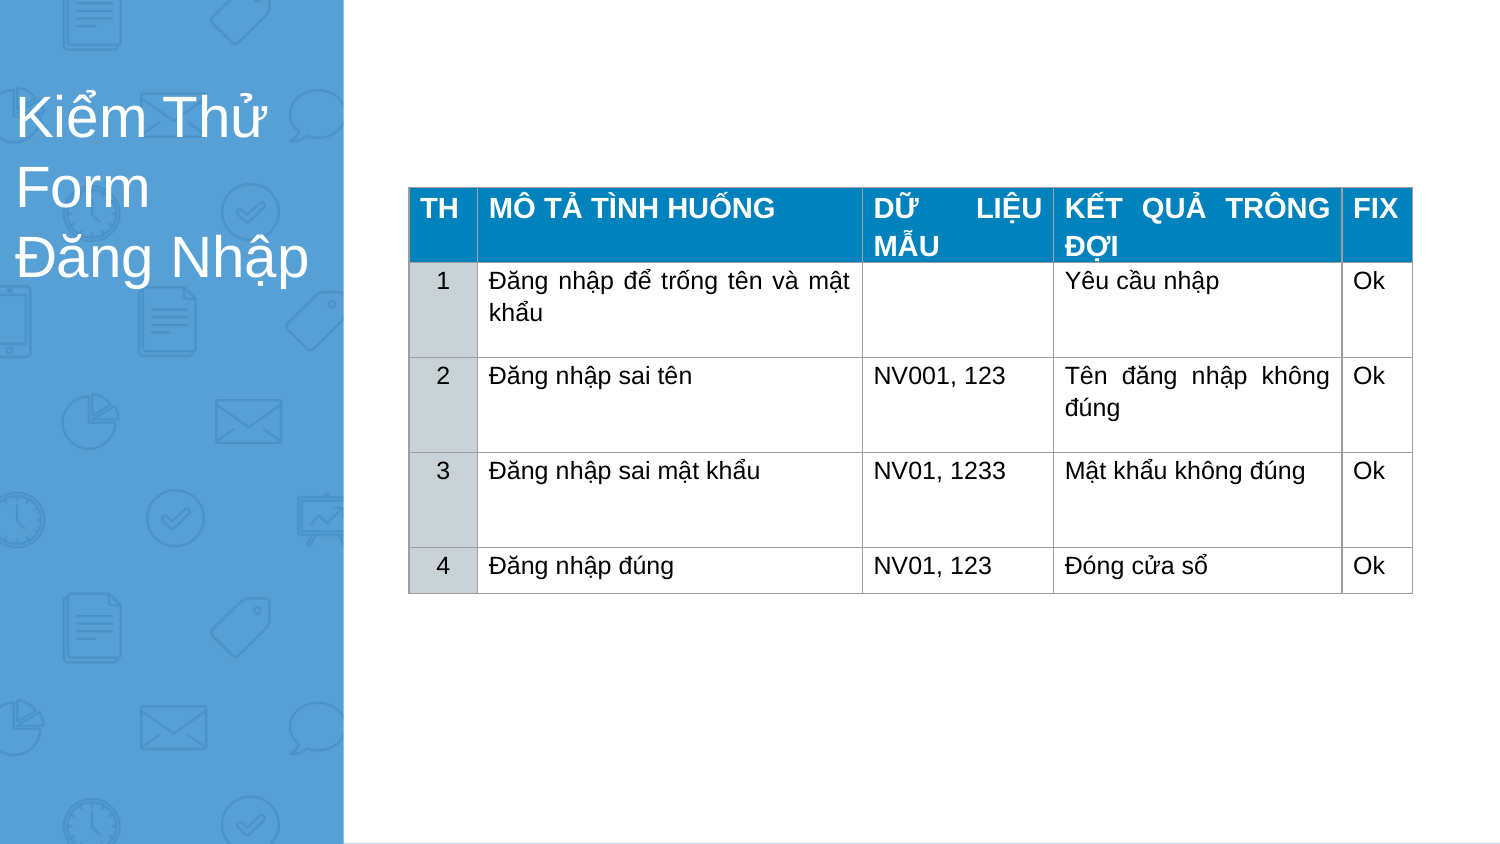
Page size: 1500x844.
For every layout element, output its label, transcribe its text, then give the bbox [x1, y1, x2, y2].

table_cell Yêu cầu nhập [1054, 263, 1341, 357]
table_cell Ok [1343, 548, 1412, 593]
table_cell NV01, 123 [863, 548, 1053, 593]
table_cell NV01, 1233 [863, 453, 1053, 547]
table_cell Đăng nhập sai tên [478, 358, 862, 452]
table_cell Tên đăng nhập không đúng [1054, 358, 1341, 452]
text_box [758, 584, 879, 666]
table_cell Mật khẩu không đúng [1054, 453, 1341, 547]
table_cell Đóng cửa sổ [1054, 548, 1341, 593]
table_cell NV001, 123 [863, 358, 1053, 452]
table_header Mô tả tình huống [478, 188, 862, 262]
table_header TH [410, 188, 477, 262]
table_cell 3 [410, 453, 477, 547]
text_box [1060, 558, 1165, 640]
table_cell [863, 263, 1053, 357]
table_cell Ok [1343, 358, 1412, 452]
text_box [692, 200, 865, 333]
table_header Fix [1343, 188, 1412, 262]
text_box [1065, 323, 1130, 377]
table_cell 2 [410, 358, 477, 452]
table_cell Ok [1343, 453, 1412, 547]
table_cell Ok [1343, 263, 1412, 357]
table_header Dữ liệu mẫu [863, 188, 1053, 262]
table_cell Đăng nhập sai mật khẩu [478, 453, 862, 547]
table_cell 1 [410, 263, 477, 357]
title Kiểm Thử Form Đăng Nhập [0, 64, 450, 324]
table_cell 4 [410, 548, 477, 593]
table_cell Đăng nhập để trống tên và mật khẩu [478, 263, 862, 357]
table_header Kết quả trông đợi [1054, 188, 1341, 262]
table_cell Đăng nhập đúng [478, 548, 862, 593]
